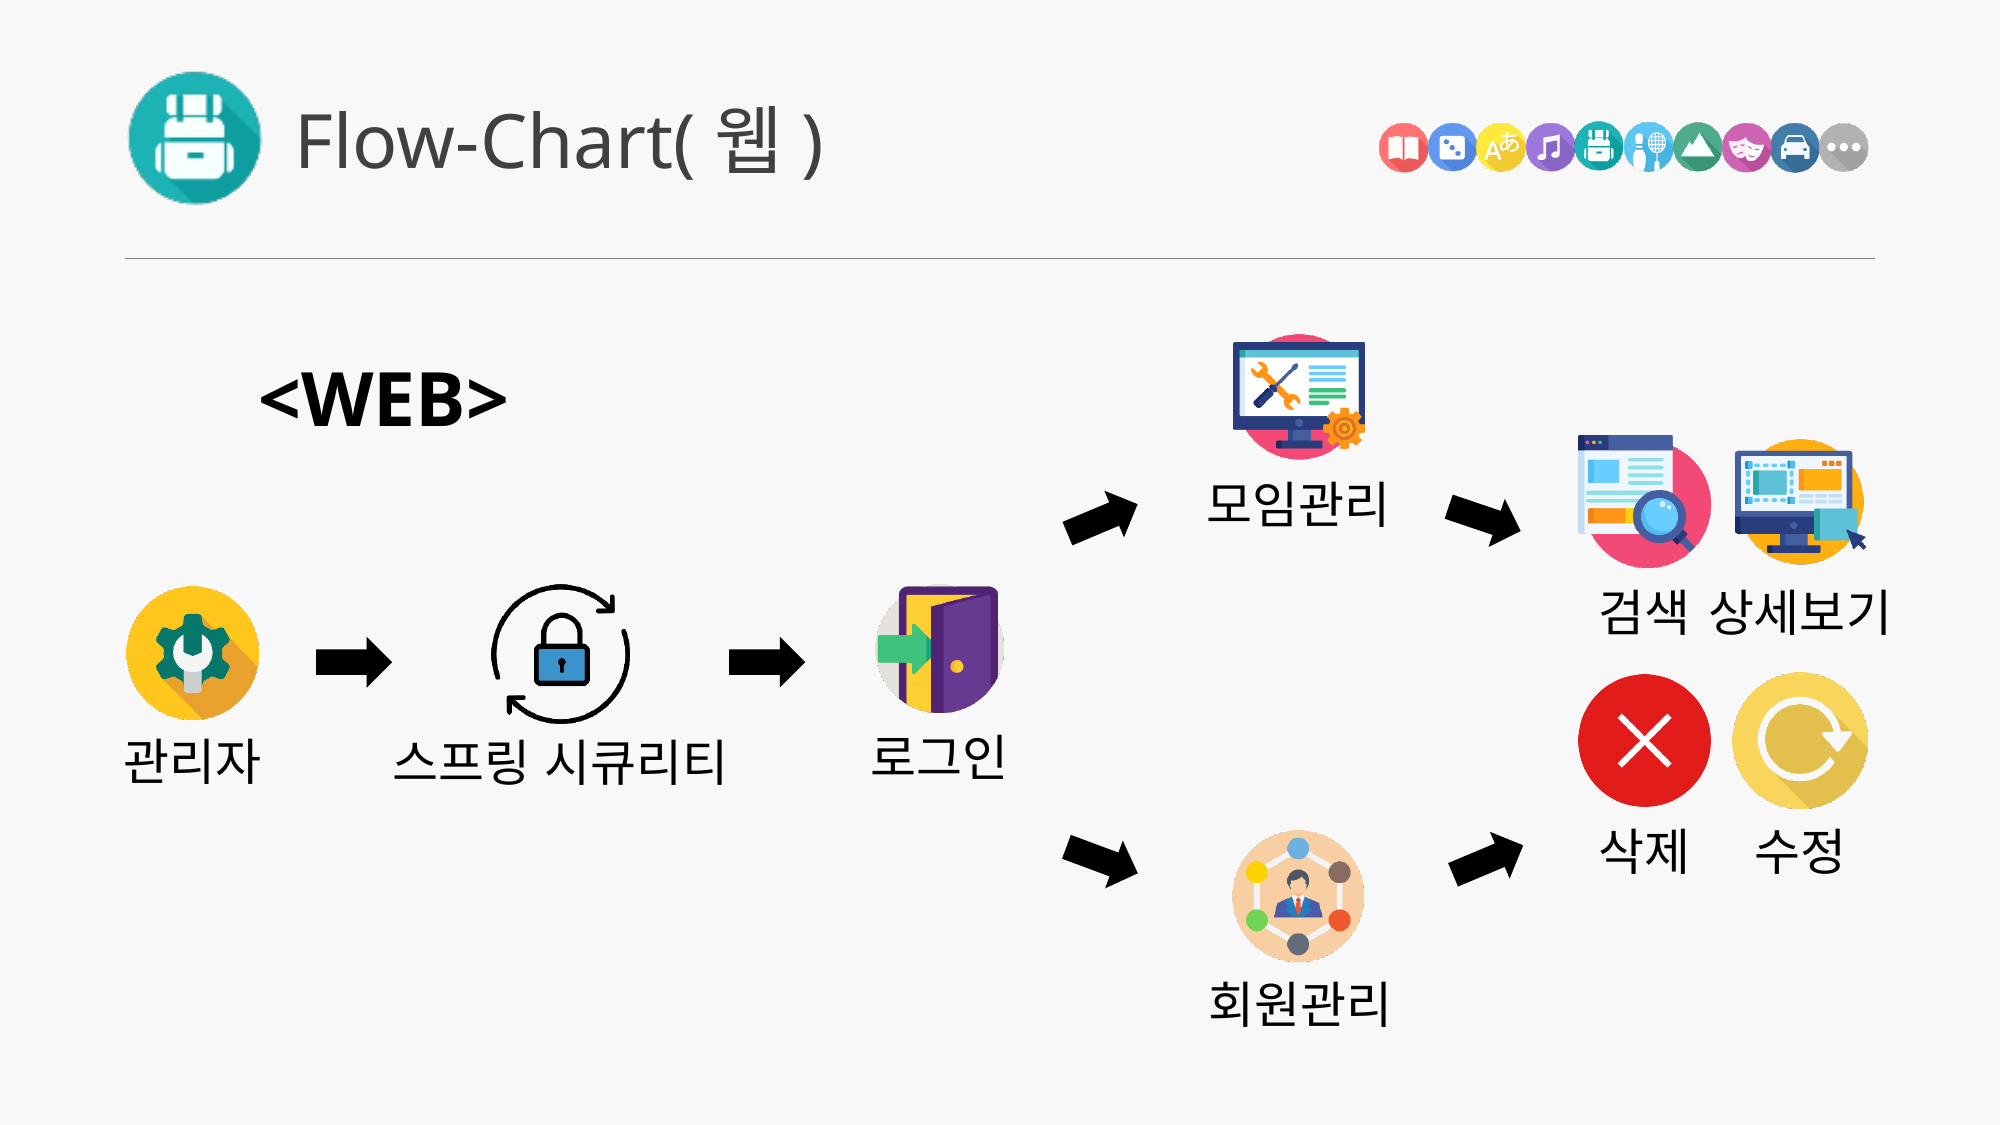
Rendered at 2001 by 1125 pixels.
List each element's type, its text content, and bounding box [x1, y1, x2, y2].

text_box [1443, 493, 1523, 550]
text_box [1578, 435, 1902, 889]
picture [124, 67, 266, 209]
text_box Flow-Chart(웹) [280, 86, 863, 192]
picture [1377, 119, 1870, 174]
text_box [1061, 488, 1139, 547]
text_box [1446, 829, 1525, 888]
text_box [1060, 833, 1140, 891]
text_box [1198, 830, 1403, 1042]
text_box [1198, 331, 1399, 543]
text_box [112, 584, 1017, 800]
text_box <WEB> [205, 330, 553, 463]
